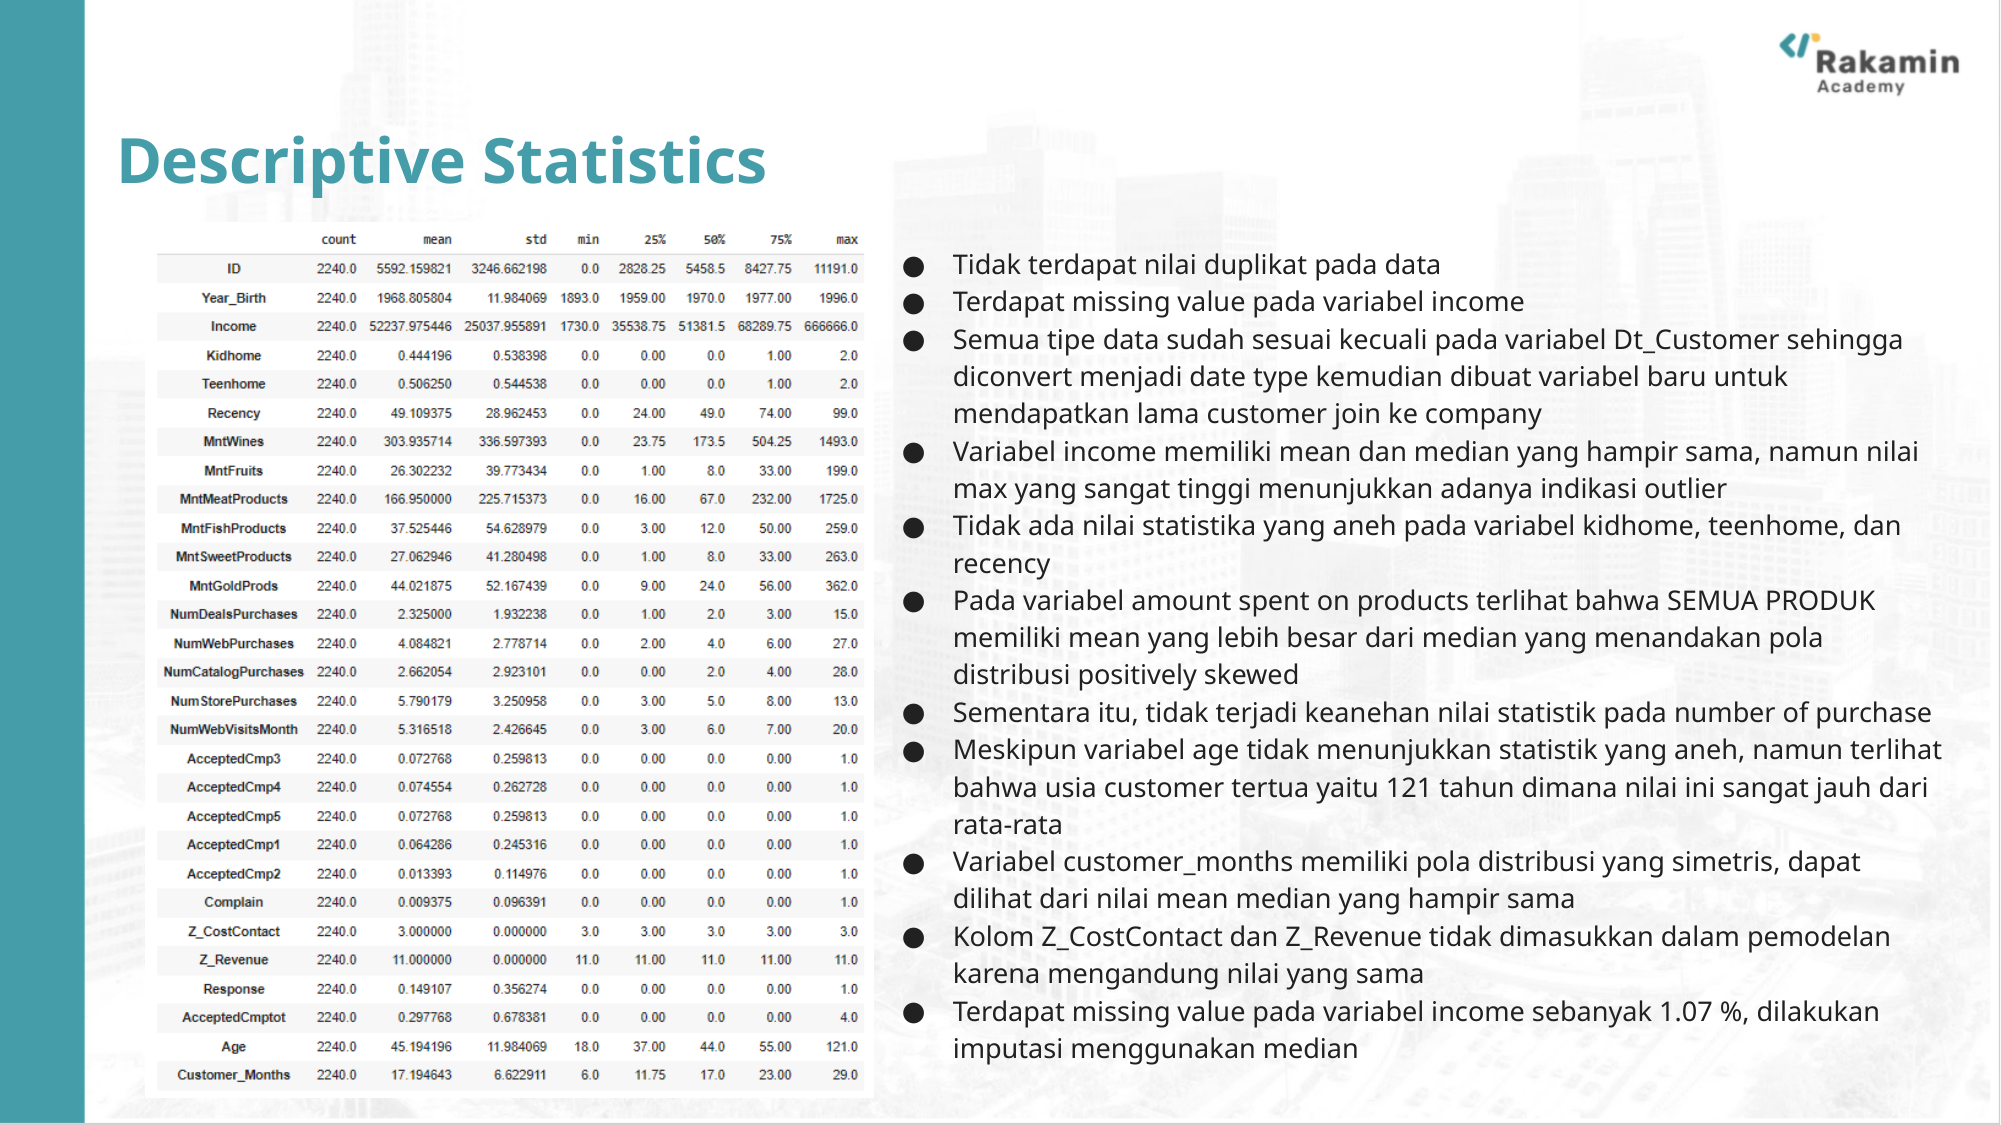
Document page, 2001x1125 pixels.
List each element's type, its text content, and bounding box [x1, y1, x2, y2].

list Tidak terdapat nilai duplikat pada data Terdapat missing value pada variabel income Semua tipe data sudah sesuai kecuali pada variabel Dt_Customer sehingga diconvert menjadi date type kemudian dibuat variabel baru untuk mendapatkan lama customer join ke company Variabel income memiliki mean dan median yang hampir sama, namun nilai max yang sangat tinggi menunjukkan adanya indikasi outlier Tidak ada nilai statistika yang aneh pada variabel kidhome, teenhome, dan recency Pada variabel amount spent on products terlihat bahwa SEMUA PRODUK memiliki mean yang lebih besar dari median yang menandakan pola distribusi positively skewed Sementara itu, tidak terjadi keanehan nilai statistik pada number of purchase Meskipun variabel age tidak menunjukkan statistik yang aneh, namun terlihat bahwa usia customer tertua yaitu 121 tahun dimana nilai ini sangat jauh dari rata-rata Variabel customer_months memiliki pola distribusi yang simetris, dapat dilihat dari nilai mean median yang hampir sama Kolom Z_CostContact dan Z_Revenue tidak dimasukkan dalam pemodelan karena mengandung nilai yang sama Terdapat missing value pada variabel income sebanyak 1.07 %, dilakukan imputasi menggunakan median [875, 222, 1965, 1098]
picture [0, 0, 2001, 1125]
title Descriptive Statistics [96, 97, 1932, 223]
